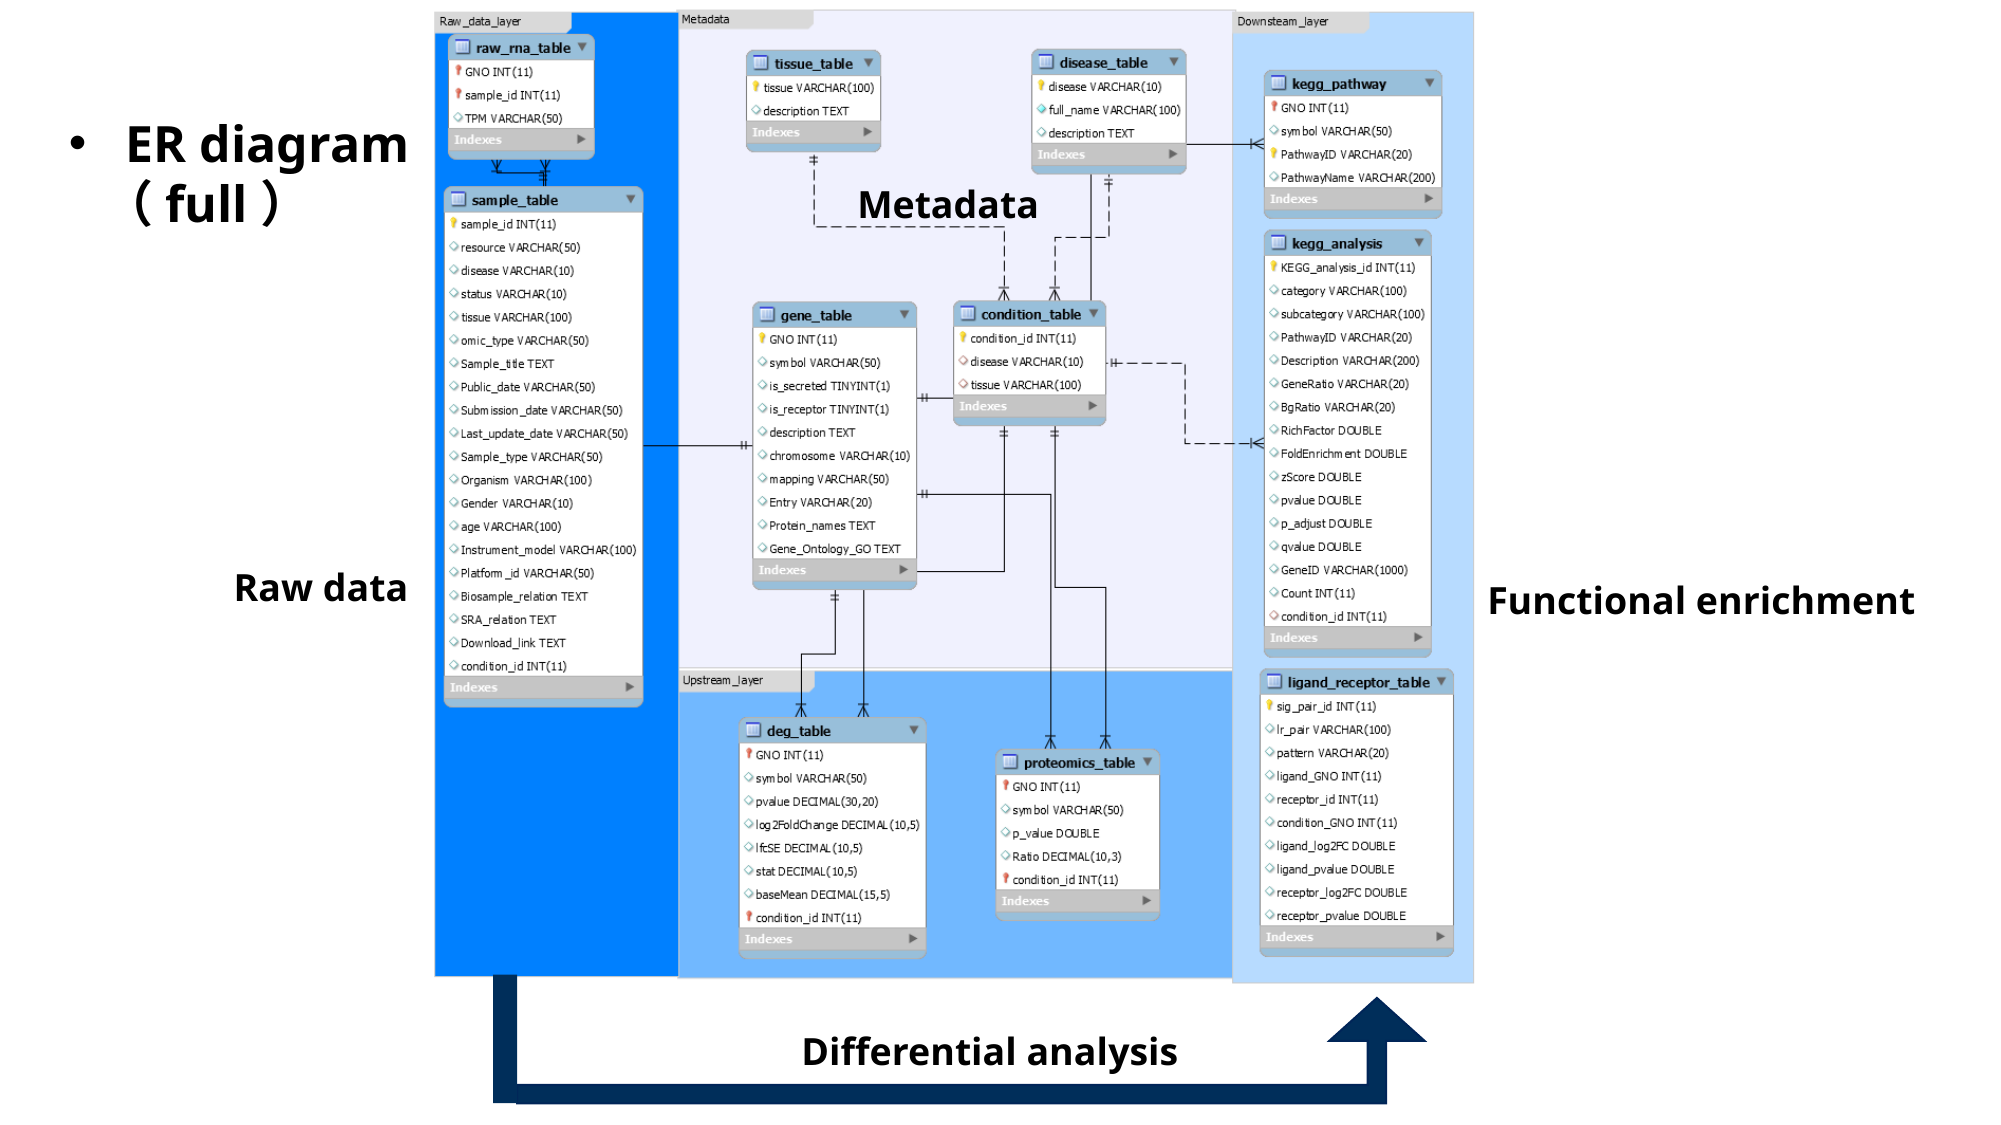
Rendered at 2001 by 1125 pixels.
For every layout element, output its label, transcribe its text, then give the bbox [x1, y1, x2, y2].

text_box [516, 996, 1428, 1105]
text_box Functional enrichment [1490, 569, 1931, 630]
text_box [492, 993, 518, 1104]
text_box Differential analysis [786, 1020, 1194, 1081]
text_box ER diagram （full） [54, 105, 430, 240]
picture [430, 0, 1490, 993]
text_box Raw data [218, 556, 424, 617]
